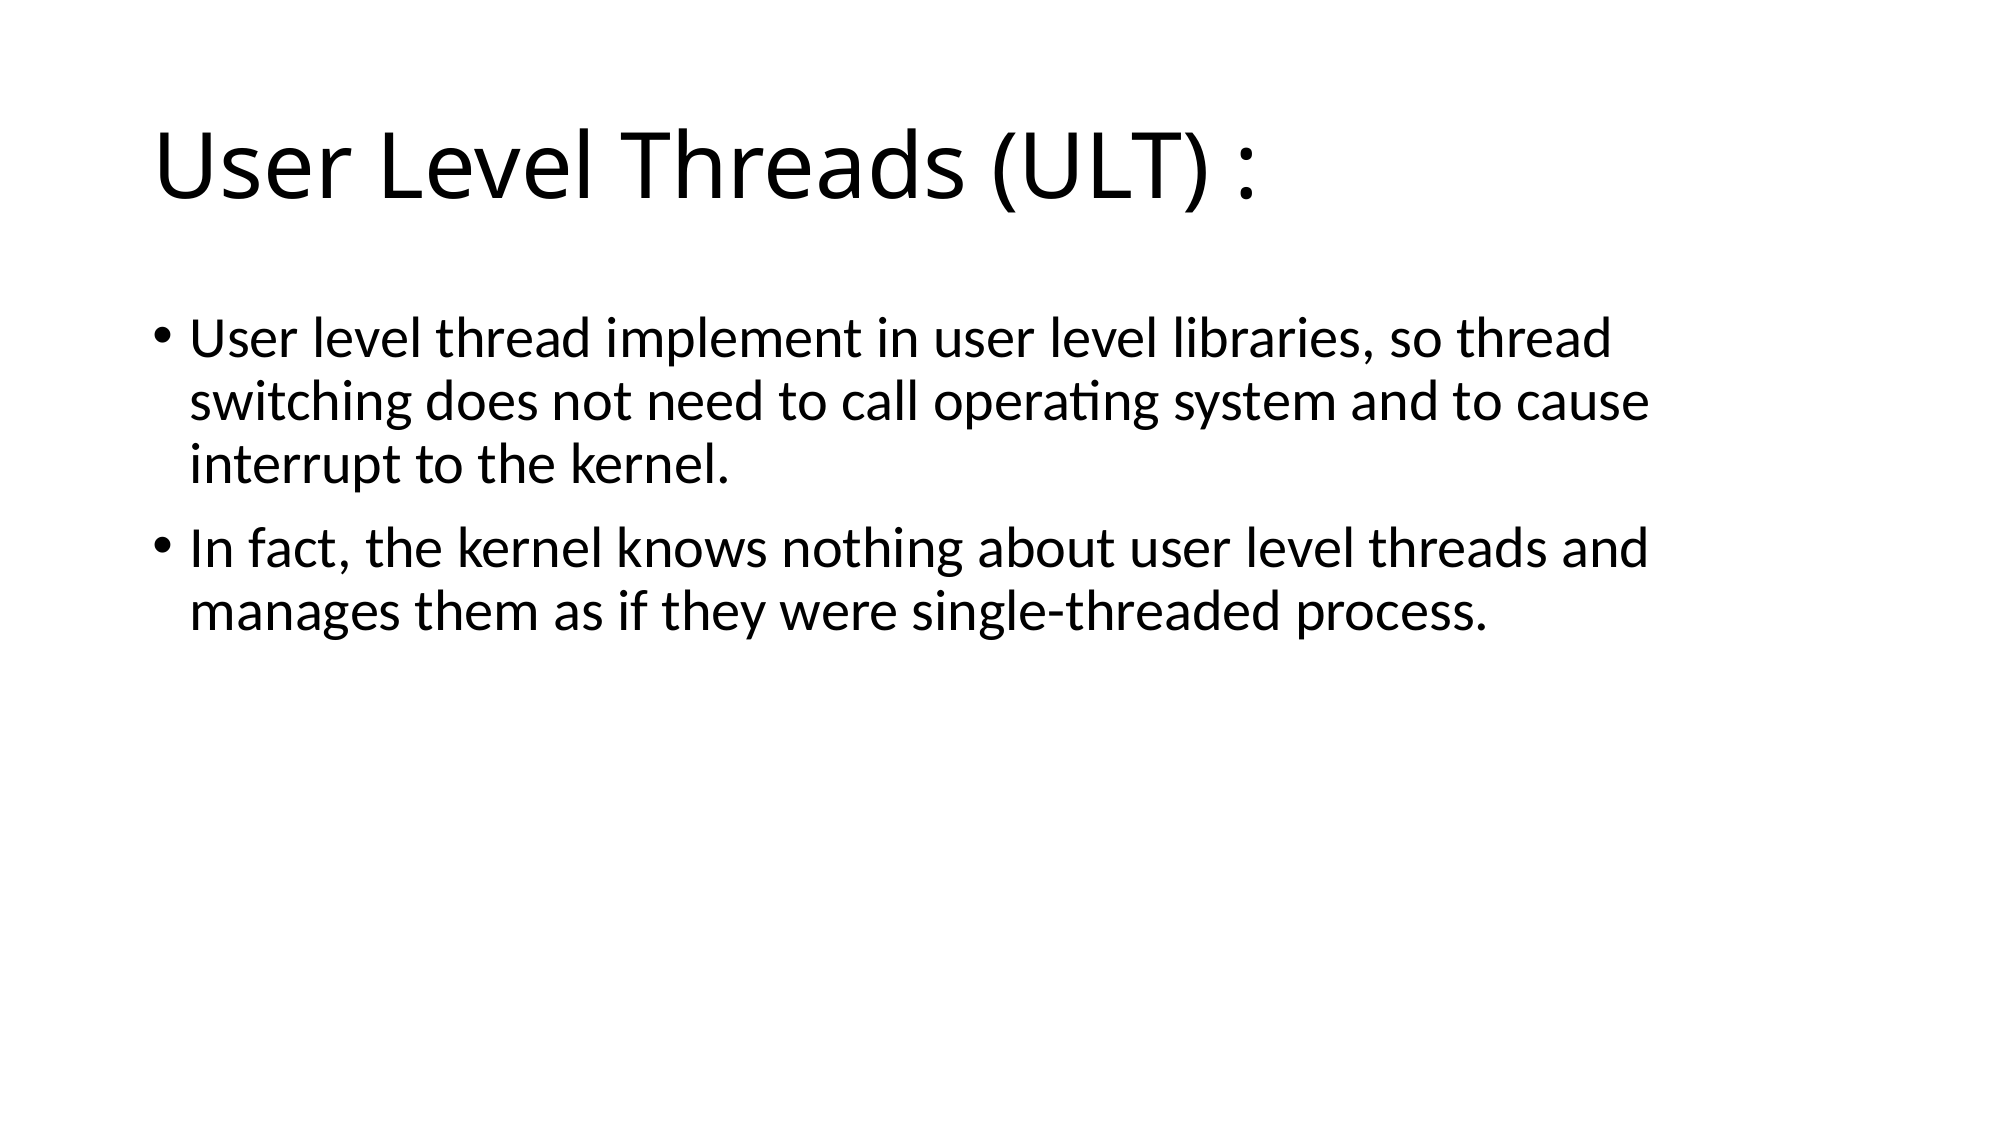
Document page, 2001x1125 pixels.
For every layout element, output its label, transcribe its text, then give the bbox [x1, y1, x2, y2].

title User Level Threads (ULT) : [137, 59, 1863, 278]
list User level thread implement in user level libraries, so thread switching does not need to call operating system and to cause interrupt to the kernel. In fact, the kernel knows nothing about user level threads and manages them as if they were single-threaded process. [137, 299, 1863, 1014]
